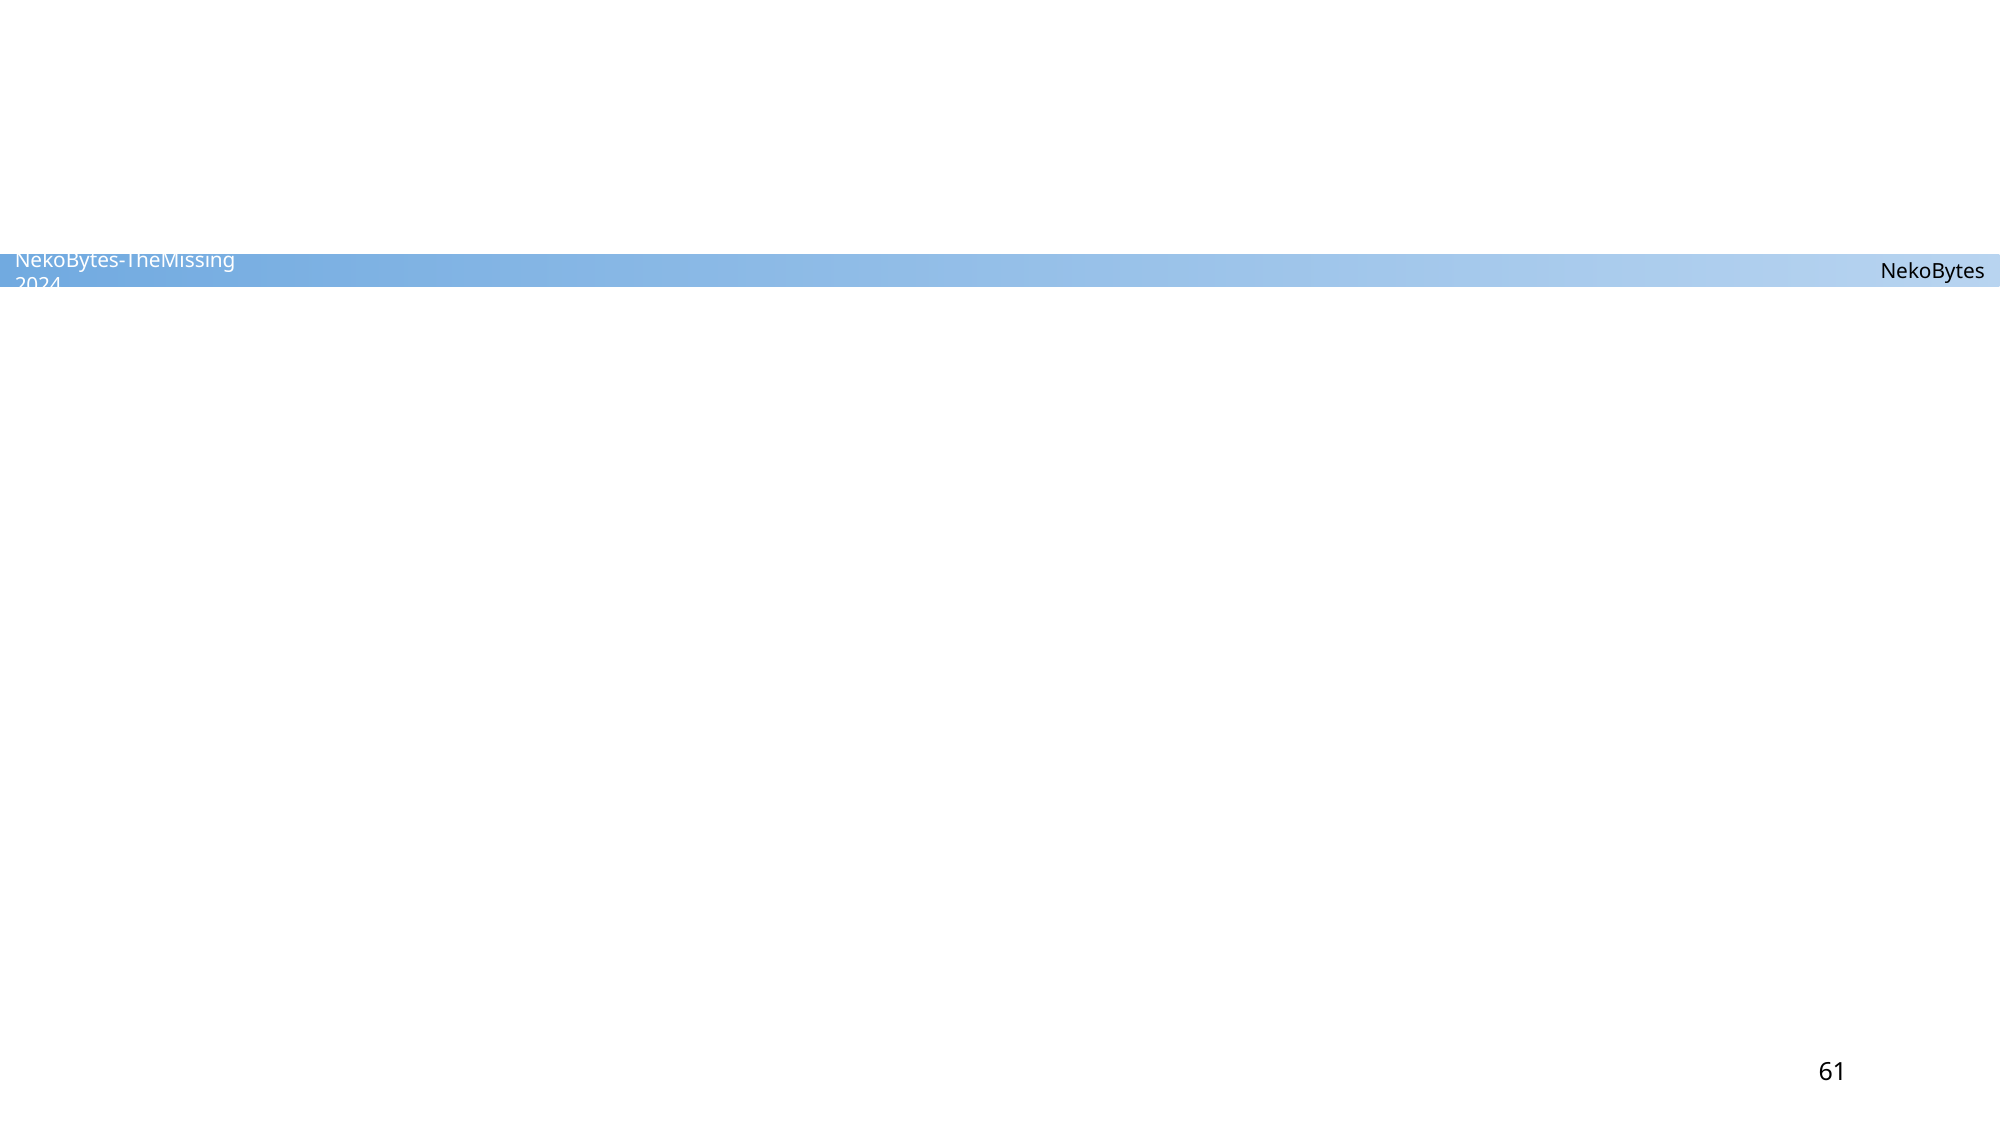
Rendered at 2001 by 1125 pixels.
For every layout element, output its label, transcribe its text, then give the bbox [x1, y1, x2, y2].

slide_number 61 [1412, 1042, 1863, 1103]
